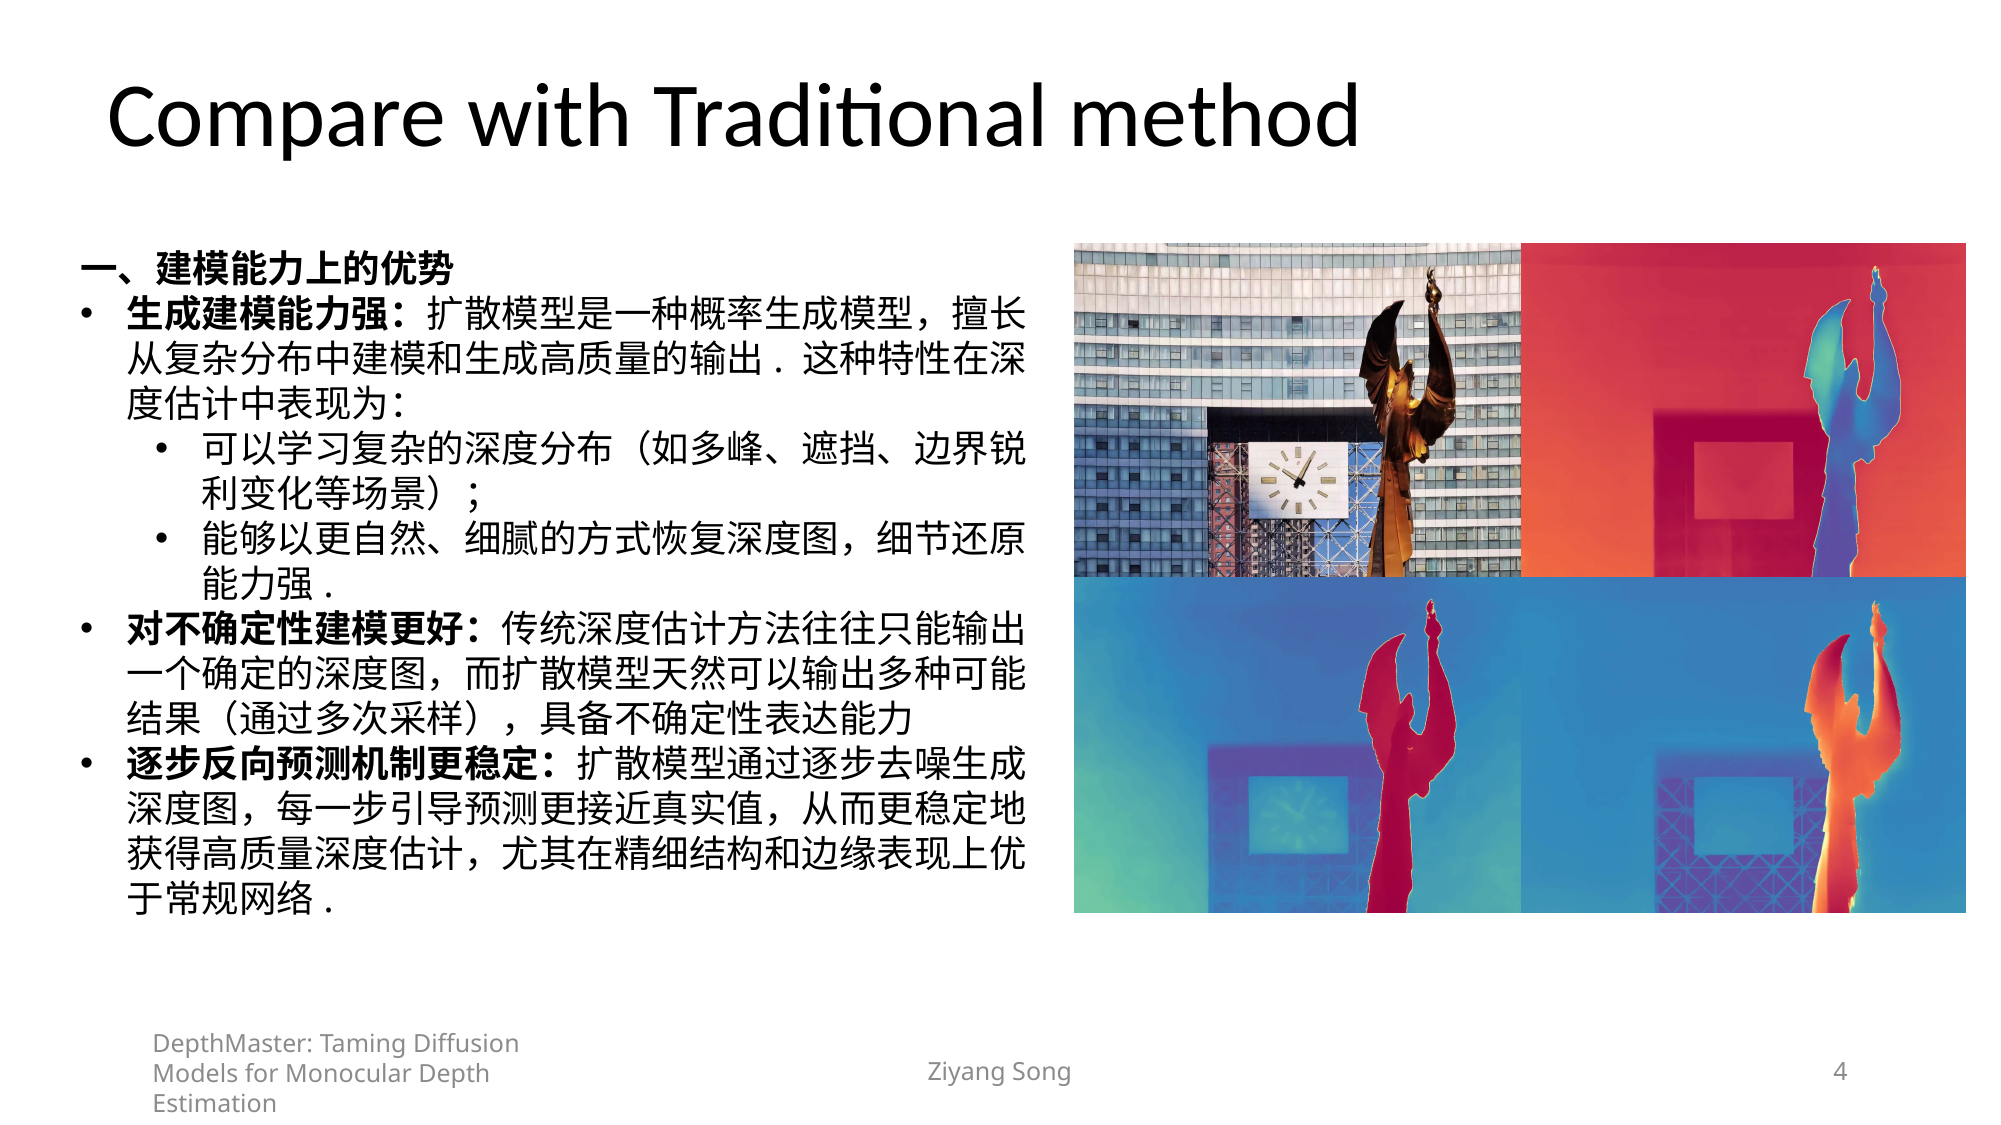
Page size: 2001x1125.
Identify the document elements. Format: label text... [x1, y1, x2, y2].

title Compare with Traditional method [92, 59, 1818, 167]
footer Ziyang Song [662, 1042, 1338, 1103]
slide_number DepthMaster: Taming Diffusion Models for Monocular Depth Estimation [137, 1042, 588, 1103]
slide_number 3 [1412, 1042, 1863, 1103]
text_box 一、建模能力上的优势 生成建模能力强：扩散模型是一种概率生成模型，擅长从复杂分布中建模和生成高质量的输出. 这种特性在深度估计中表现为： 可以学习复杂的深度分布（如多峰、遮挡、边界锐利变化等场景）； 能够以更自然、细腻的方式恢复深度图，细节还原能力强. 对不确定性建模更好：传统深度估计方法往往只能输出一个确定的深度图，而扩散模型天然可以输出多种可能结果（通过多次采样），具备不确定性表达能力 逐步反向预测机制更稳定：扩散模型通过逐步去噪生成深度图，每一步引导预测更接近真实值，从而更稳定地获得高质量深度估计，尤其在精细结构和边缘表现上优于常规网络. [65, 237, 1066, 928]
picture [1074, 243, 1966, 913]
